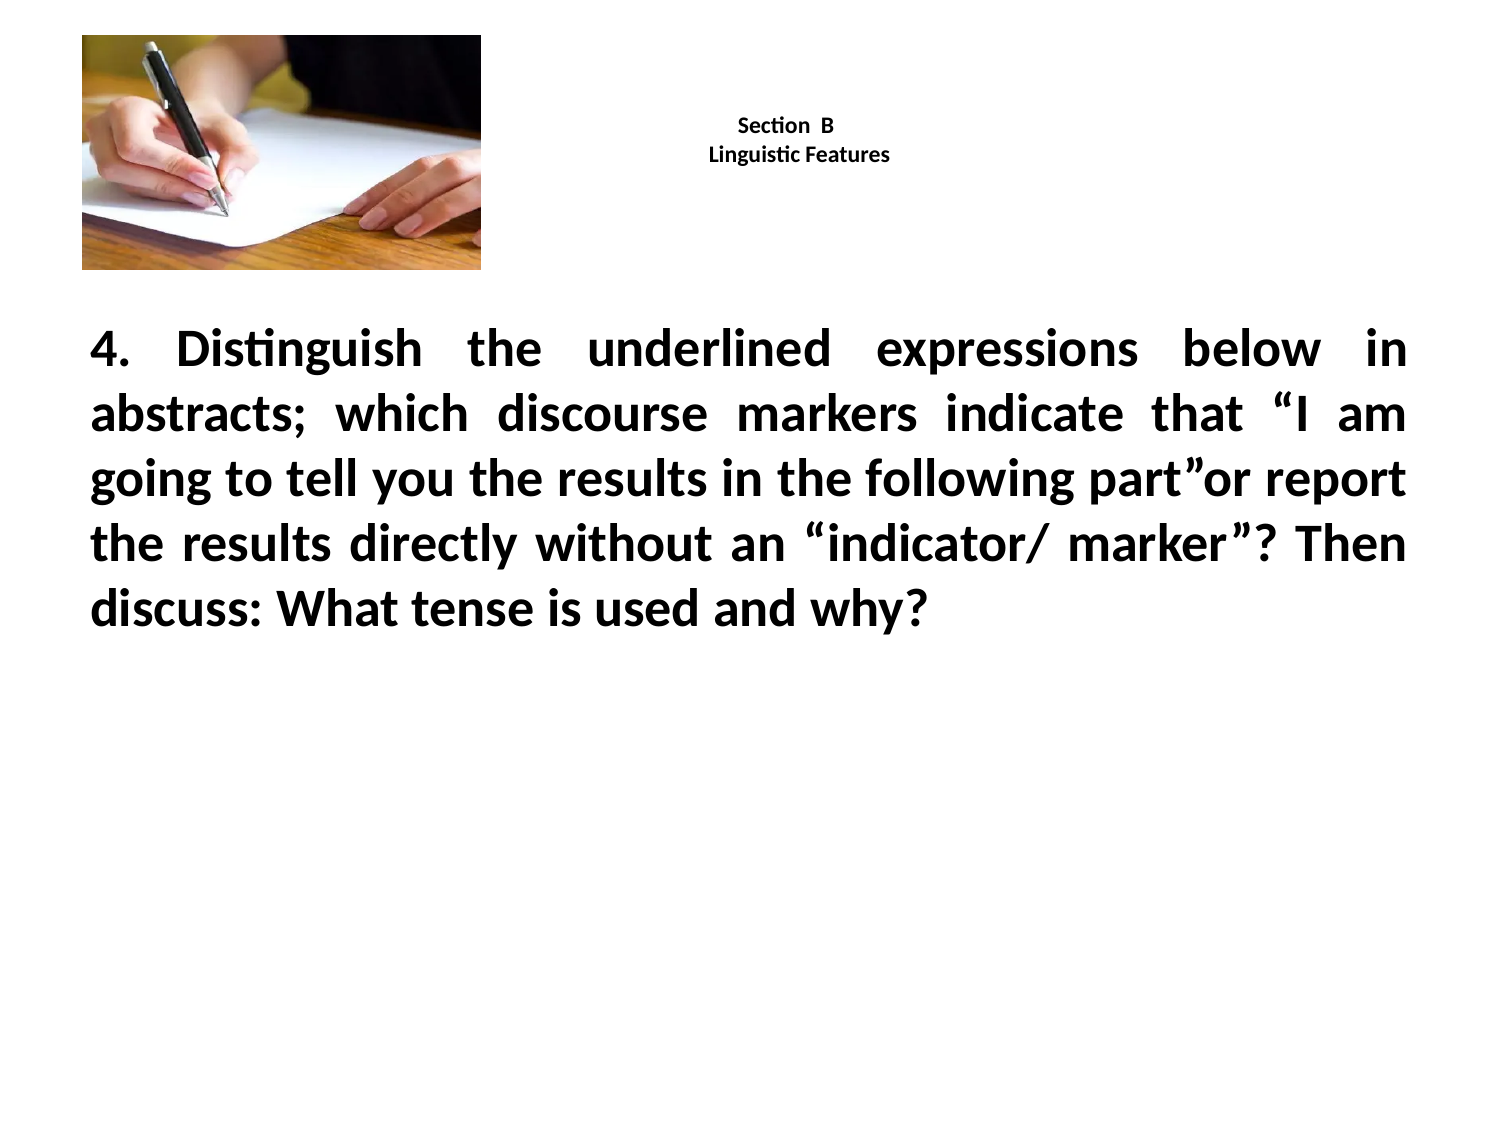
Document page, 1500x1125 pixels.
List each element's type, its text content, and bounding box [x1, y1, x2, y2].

title Section B Linguistic Features [486, 45, 1425, 233]
picture [81, 34, 481, 270]
list 4. Distinguish the underlined expressions below in abstracts; which discourse markers indicate that “I am going to tell you the results in the following part”or report the results directly without an “indicator/ marker”? Then discuss: What tense is used and why? [75, 304, 1425, 1005]
